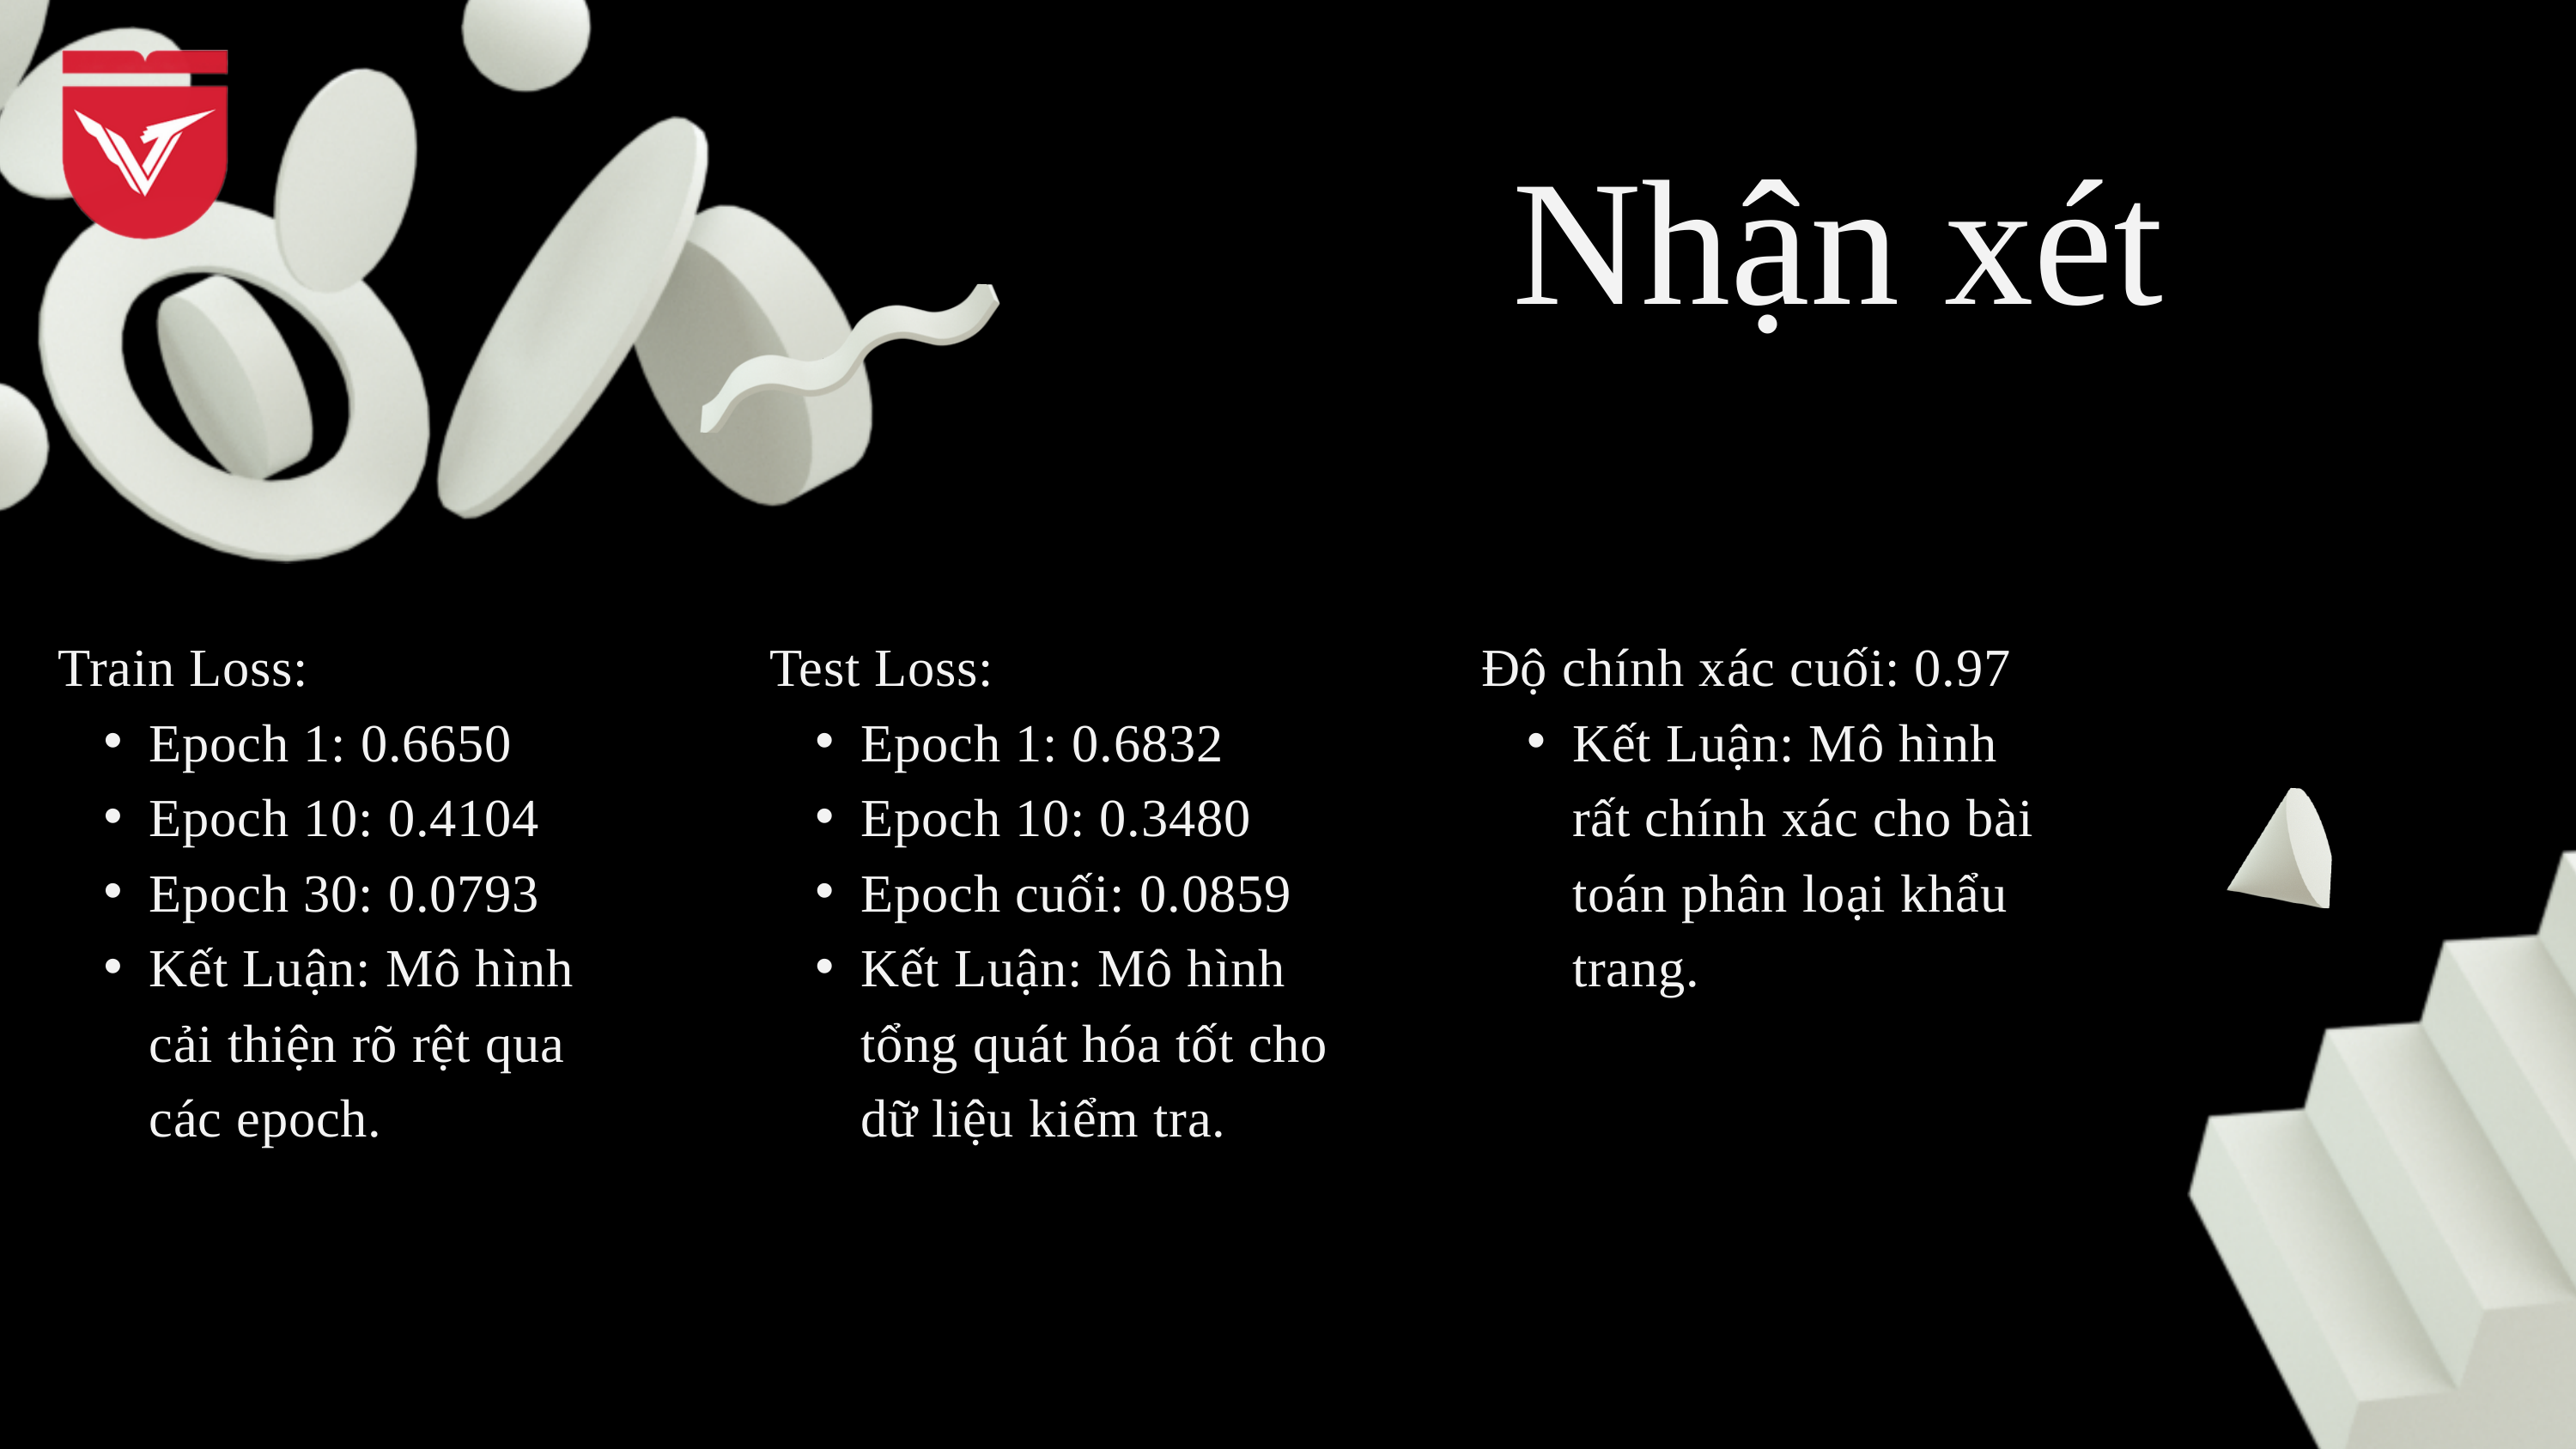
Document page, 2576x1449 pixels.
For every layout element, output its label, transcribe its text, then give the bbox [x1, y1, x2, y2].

text_box [0, 0, 877, 564]
text_box [62, 50, 228, 240]
text_box [2226, 785, 2336, 909]
text_box Train Loss: Epoch 1: 0.6650 Epoch 10: 0.4104 Epoch 30: 0.0793 Kết Luận: Mô hình cải thiện rõ rệt qua các epoch. [58, 621, 638, 1223]
text_box Độ chính xác cuối: 0.97 Kết Luận: Mô hình rất chính xác cho bài toán phân loại khẩu trang. [1481, 621, 2062, 1073]
text_box [699, 274, 1001, 443]
text_box Nhận xét [1060, 143, 2163, 341]
text_box Test Loss: Epoch 1: 0.6832 Epoch 10: 0.3480 Epoch cuối: 0.0859 Kết Luận: Mô hình tổng quát hóa tốt cho dữ liệu kiểm tra. [769, 621, 1350, 1223]
text_box [2186, 846, 2576, 1449]
